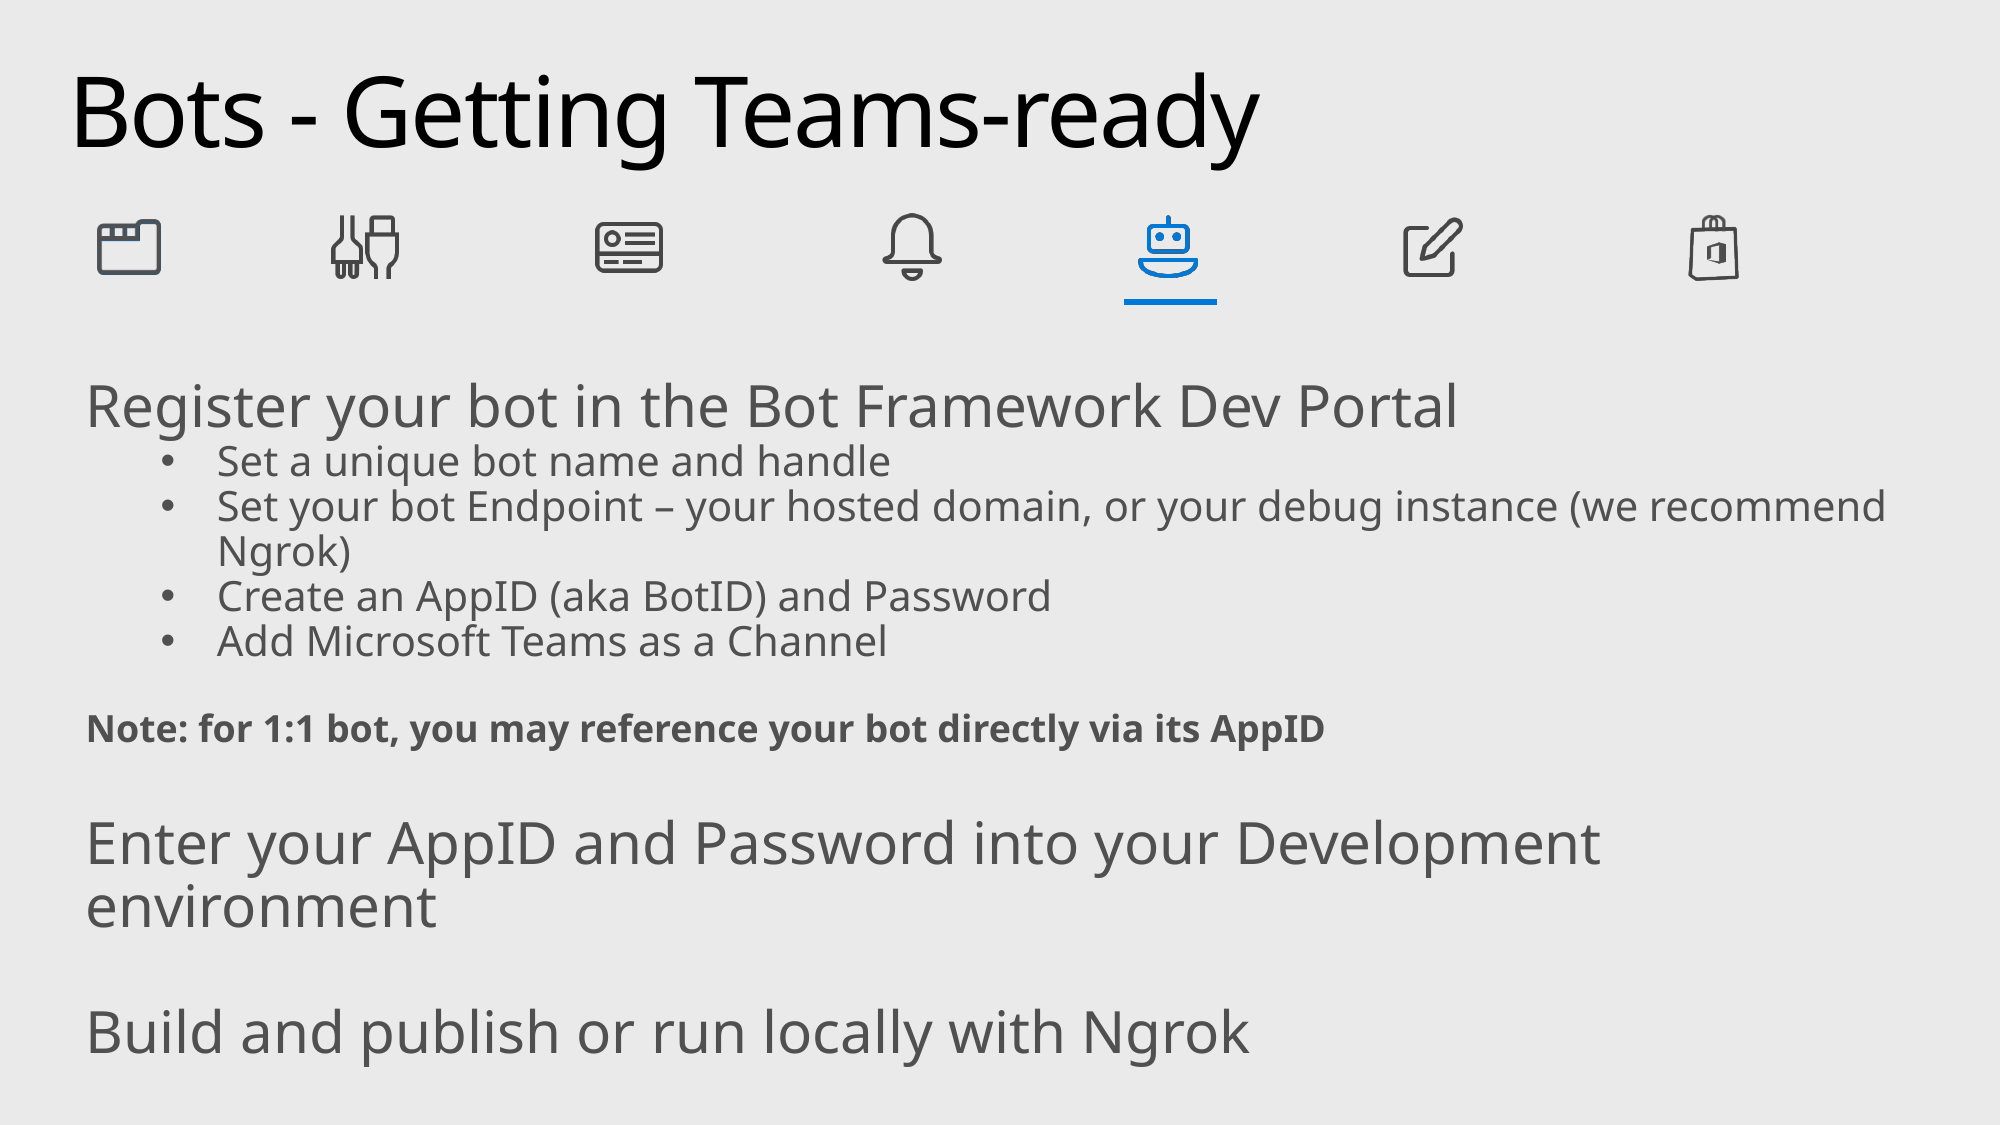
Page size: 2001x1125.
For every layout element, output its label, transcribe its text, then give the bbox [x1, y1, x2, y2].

text_box Register your bot in the Bot Framework Dev Portal Set a unique bot name and handle Set your bot Endpoint – your hosted domain, or your debug instance (we recommend Ngrok) Create an AppID (aka BotID) and Password Add Microsoft Teams as a Channel Note: for 1:1 bot, you may reference your bot directly via its AppID Enter your AppID and Password into your Development environment Build and publish or run locally with Ngrok [56, 354, 1945, 1125]
picture [878, 213, 946, 281]
picture [1398, 213, 1467, 281]
picture [595, 213, 664, 281]
picture [331, 213, 399, 281]
picture [1688, 213, 1740, 281]
picture [1133, 213, 1202, 281]
title Bots - Getting Teams-ready [44, 47, 1957, 196]
picture [94, 213, 163, 281]
